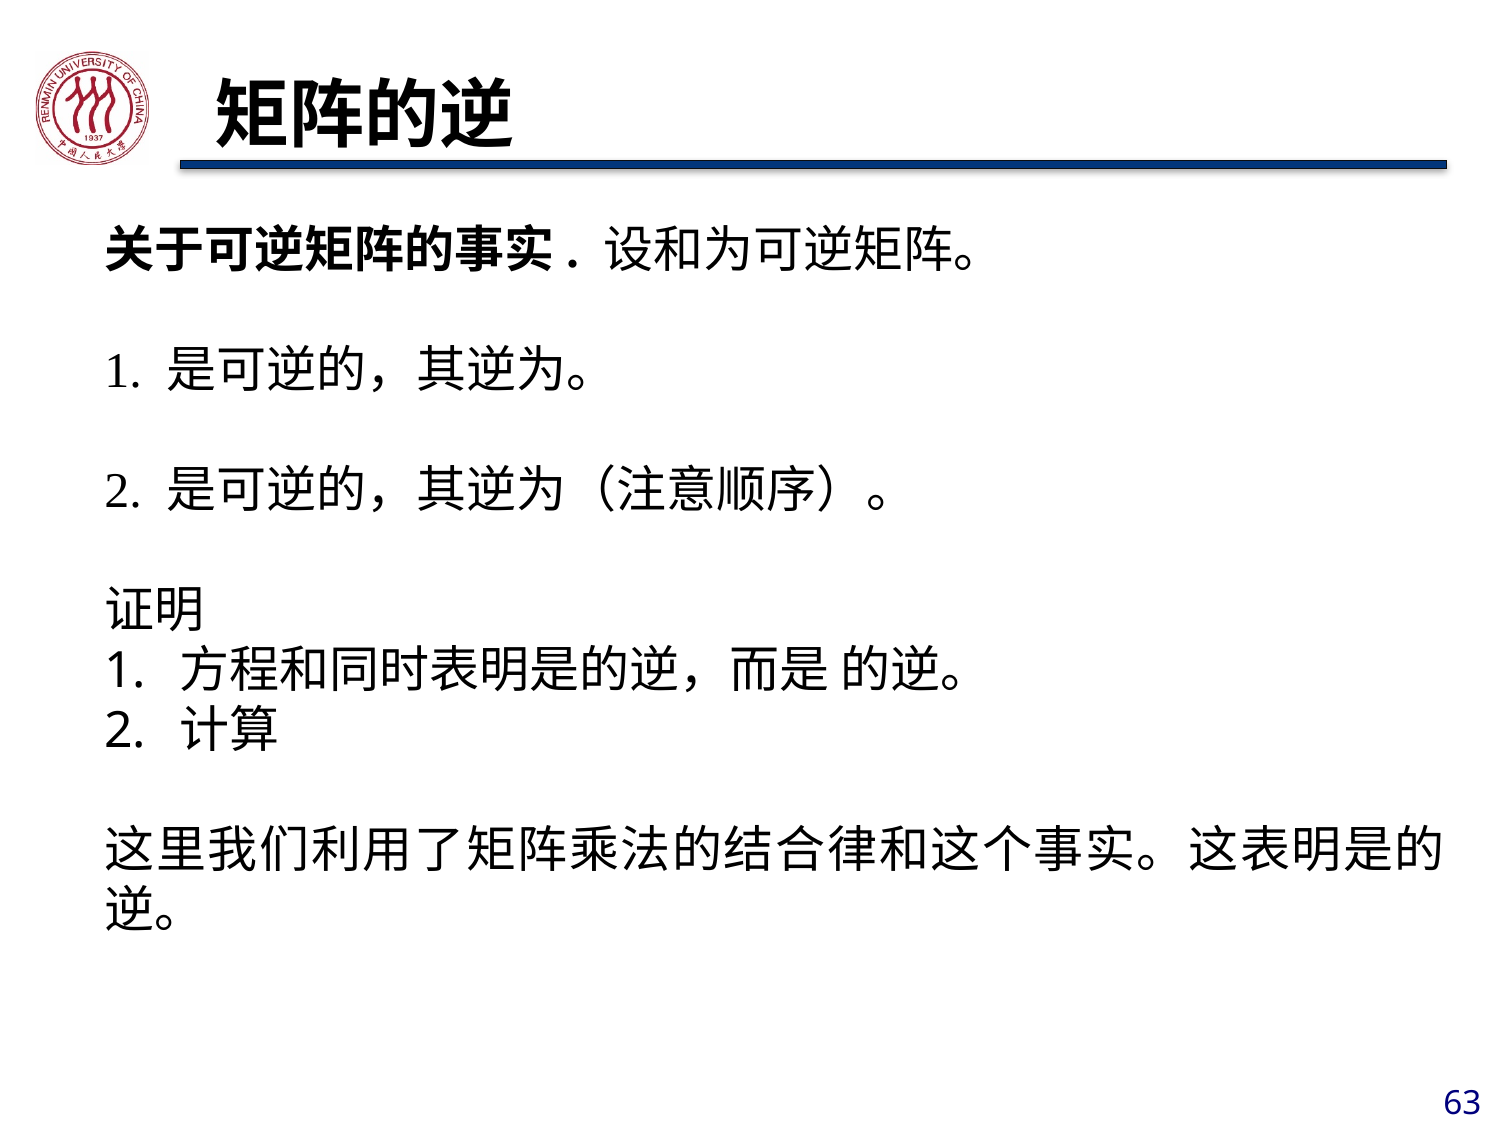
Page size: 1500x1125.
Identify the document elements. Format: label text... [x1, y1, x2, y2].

picture [35, 51, 149, 165]
title 矩阵的逆 [198, 18, 1407, 205]
